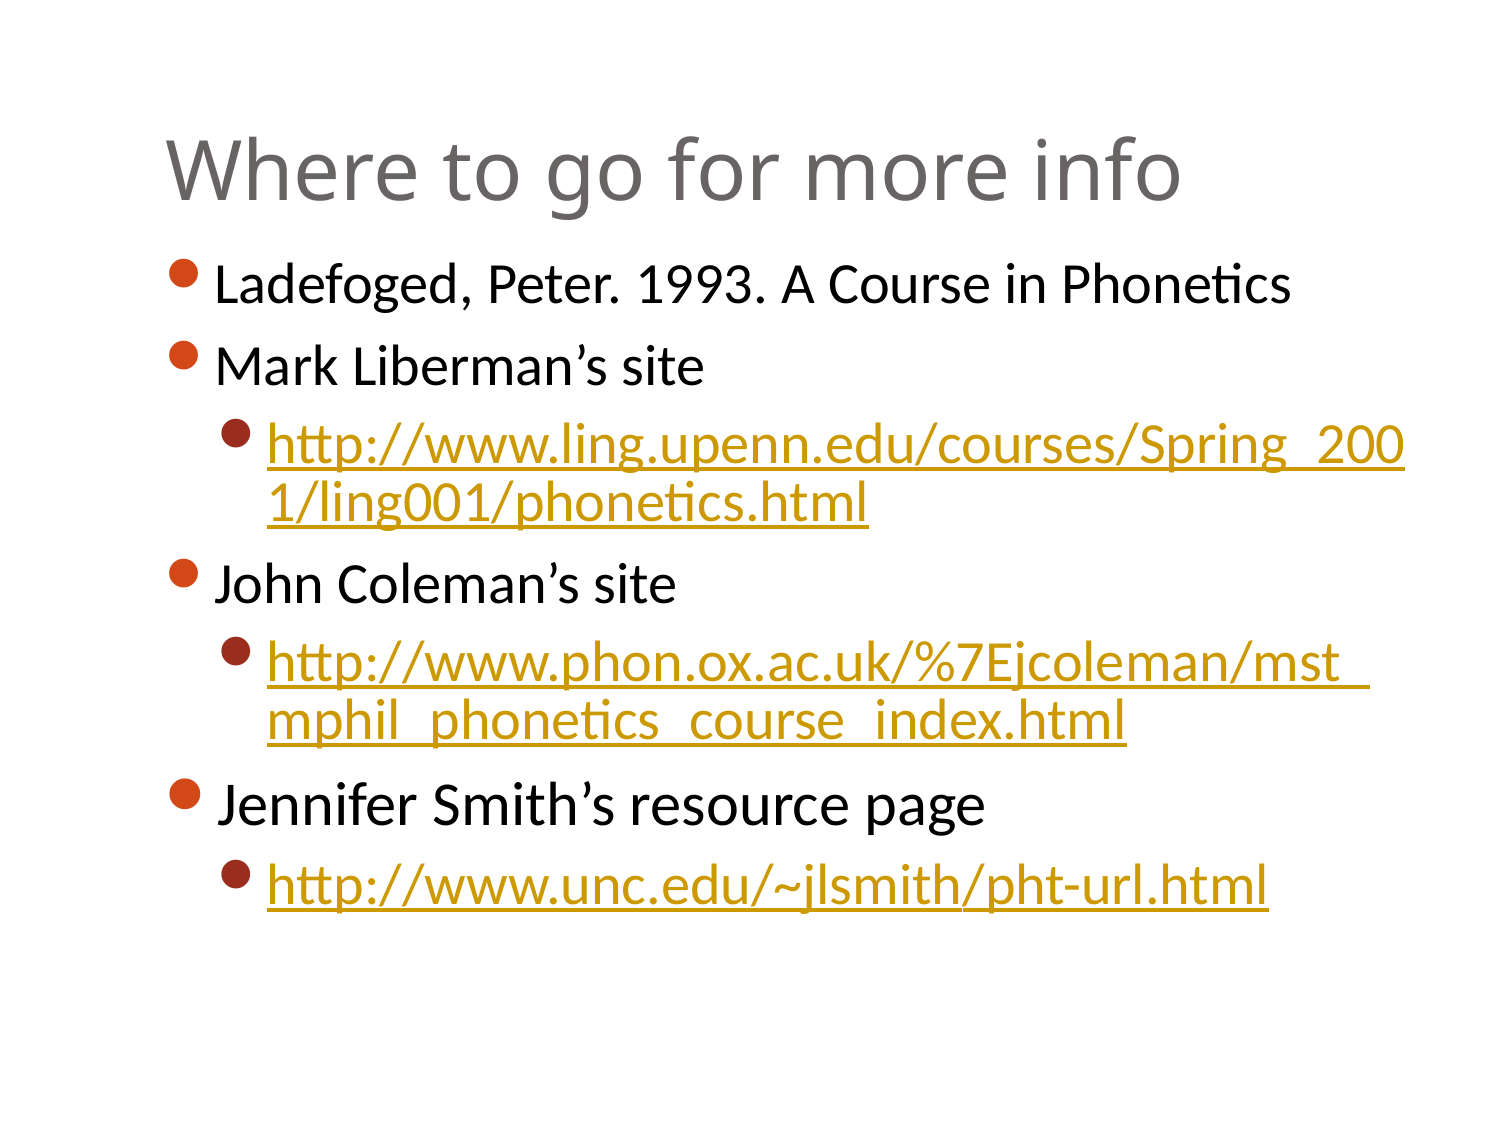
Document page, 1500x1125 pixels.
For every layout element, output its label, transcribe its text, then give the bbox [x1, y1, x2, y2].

list Ladefoged, Peter. 1993. A Course in Phonetics Mark Liberman’s site http://www.ling.upenn.edu/courses/Spring_2001/ling001/phonetics.html John Coleman’s site http://www.phon.ox.ac.uk/%7Ejcoleman/mst_mphil_phonetics_course_index.html Jennifer Smith’s resource page http://www.unc.edu/~jlsmith/pht-url.html [149, 237, 1426, 988]
title Where to go for more info [149, 44, 1426, 233]
